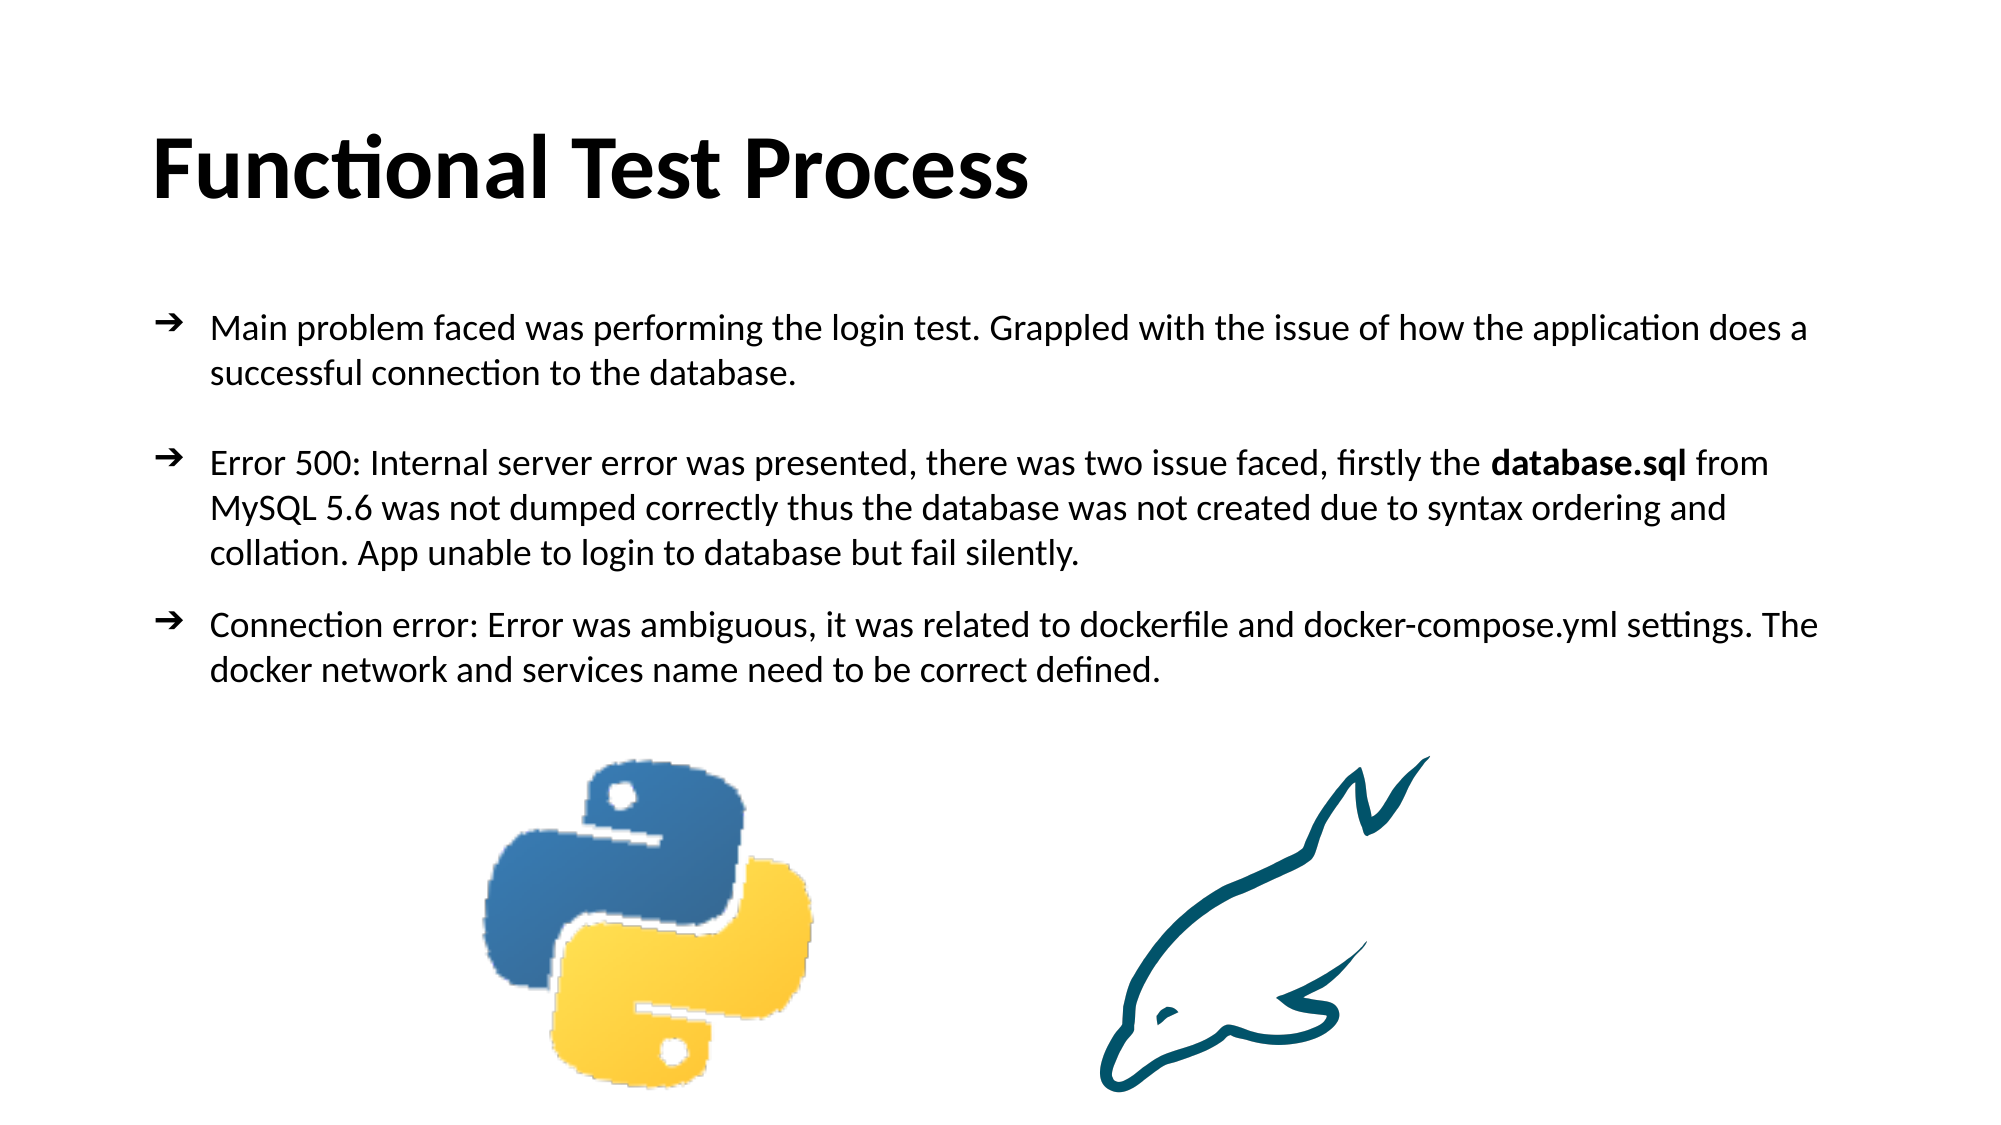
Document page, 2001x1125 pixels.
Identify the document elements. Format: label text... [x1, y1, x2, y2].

title Functional Test Process [137, 59, 1863, 278]
text_box Main problem faced was performing the login test. Grappled with the issue of how the application does a successful connection to the database. Error 500: Internal server error was presented, there was two issue faced, firstly the database.sql from MySQL 5.6 was not dumped correctly thus the database was not created due to syntax ordering and collation. App unable to login to database but fail silently. Connection error: Error was ambiguous, it was related to dockerfile and docker-compose.yml settings. The docker network and services name need to be correct defined. [119, 287, 1880, 751]
picture [462, 741, 833, 1109]
picture [1095, 754, 1434, 1093]
